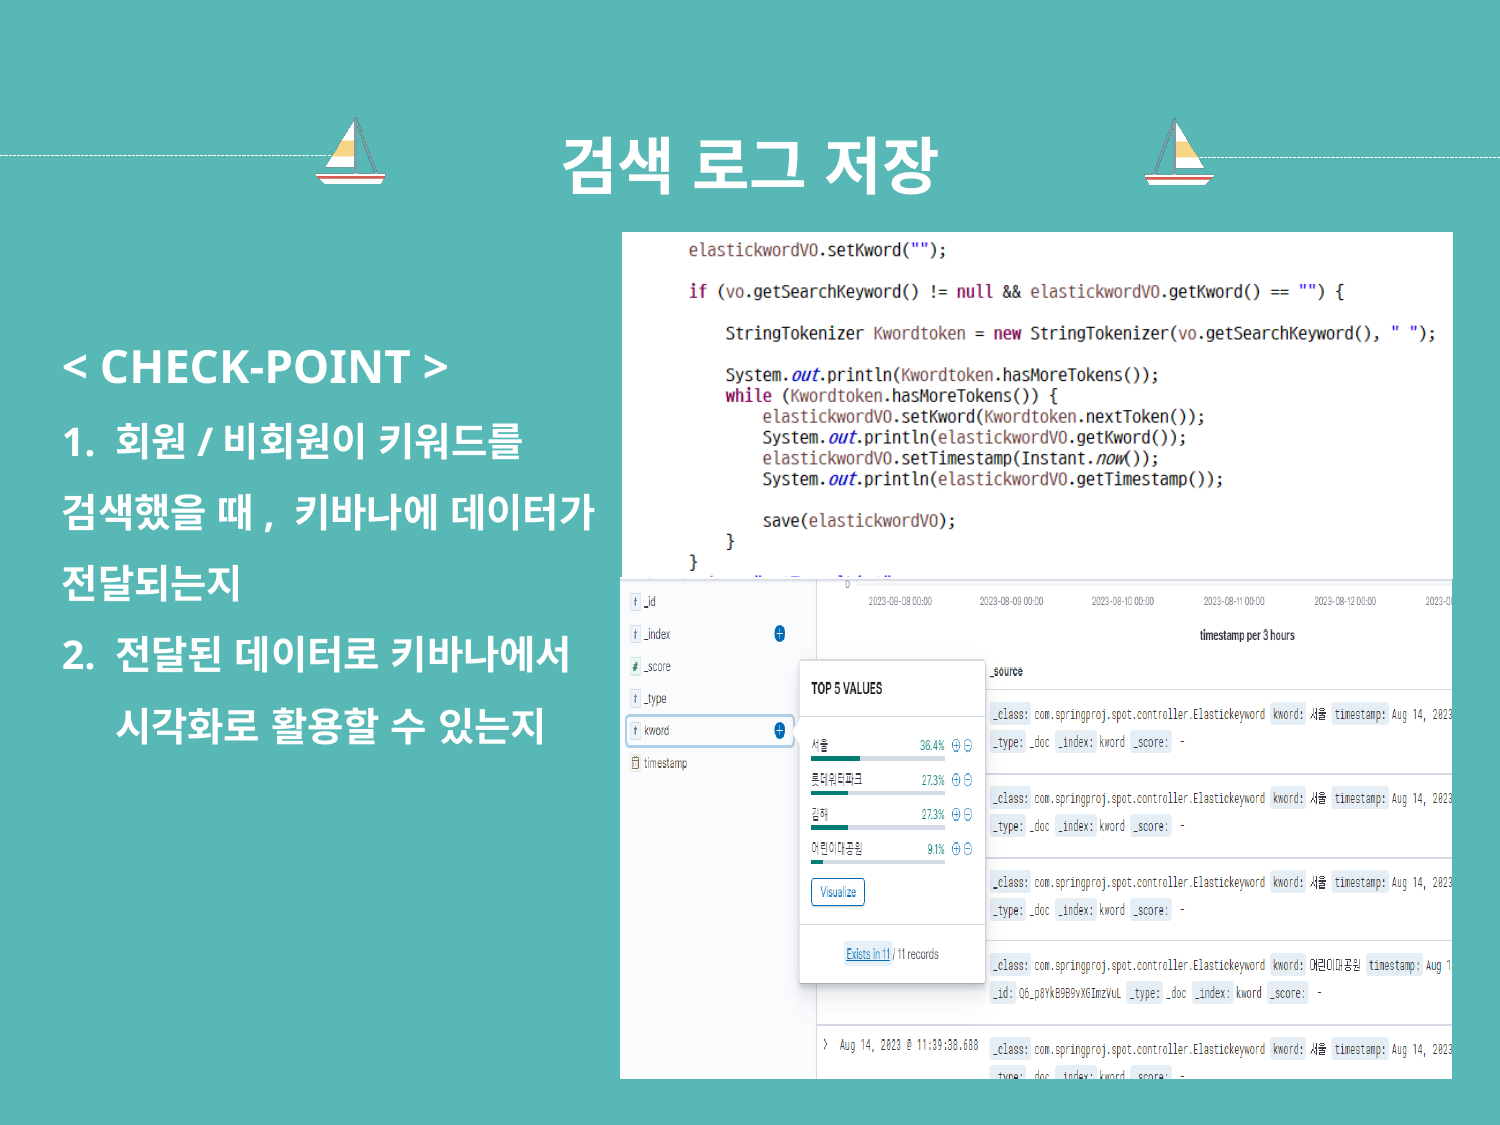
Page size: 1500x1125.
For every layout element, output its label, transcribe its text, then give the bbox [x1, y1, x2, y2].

text_box < CHECK-POINT > 1. 회원/비회원이 키워드를 검색했을 때, 키바나에 데이터가 전달되는지 2. 전달된 데이터로 키바나에서 시각화로 활용할 수 있는지 [47, 303, 616, 757]
text_box 검색 로그 저장 [406, 82, 1094, 210]
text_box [0, 117, 386, 184]
picture [620, 232, 1453, 1079]
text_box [1144, 118, 1500, 185]
